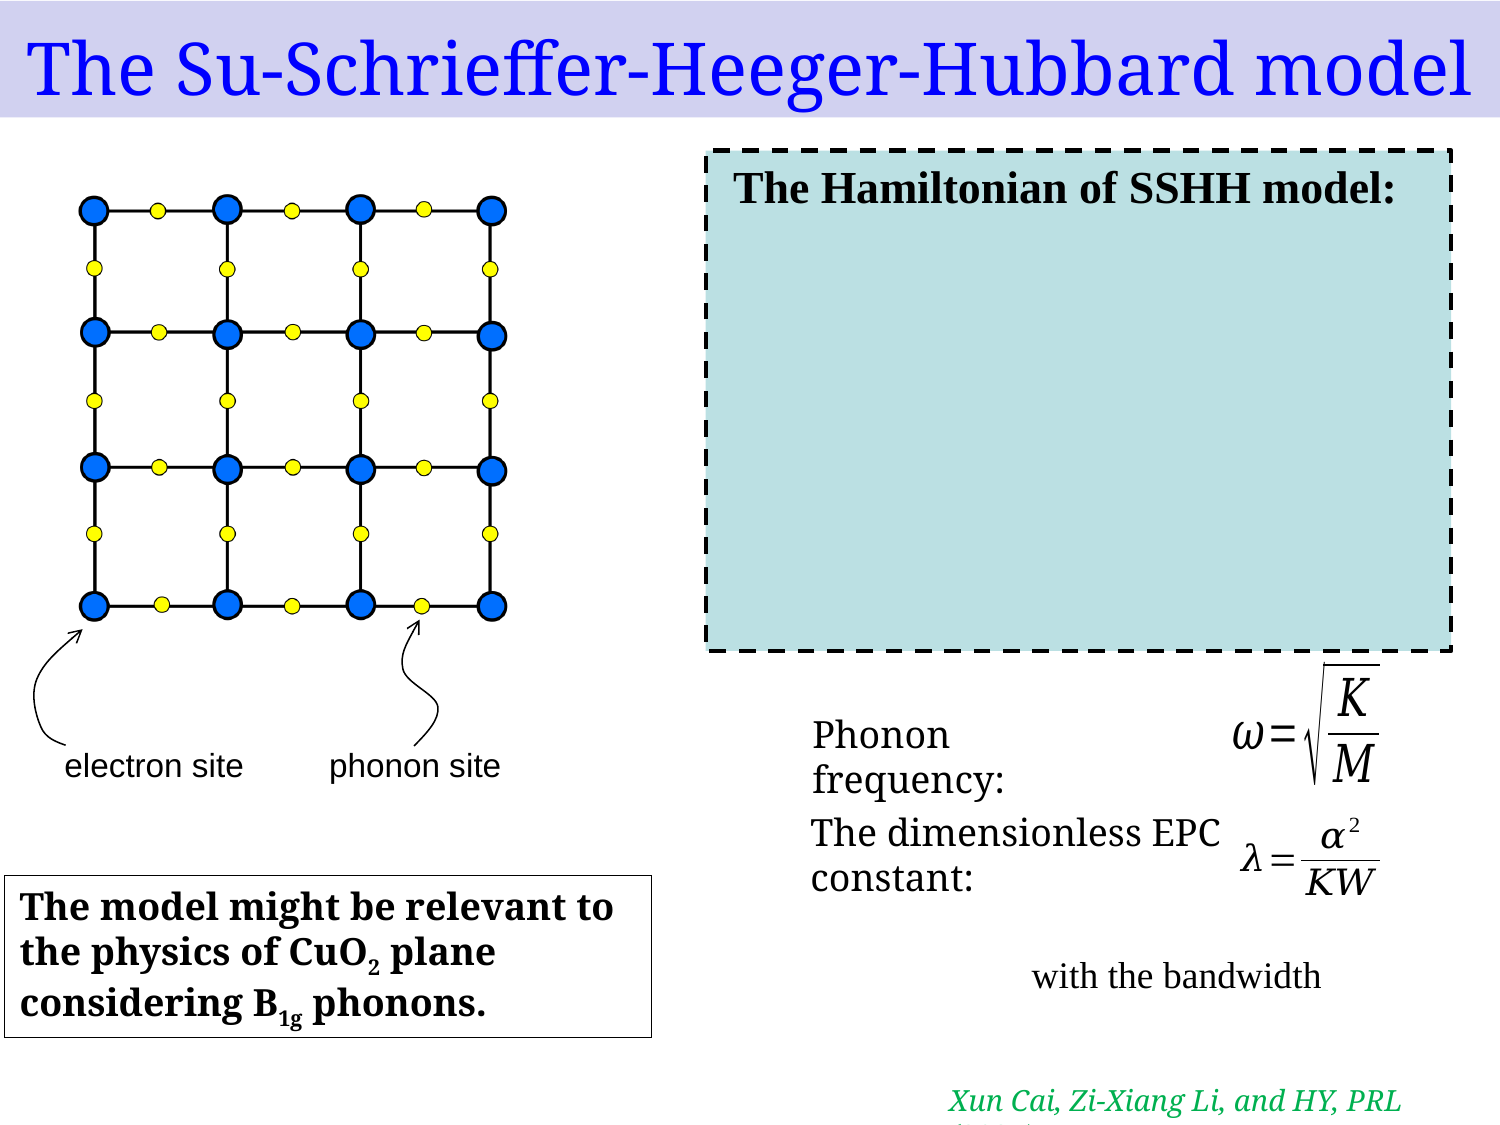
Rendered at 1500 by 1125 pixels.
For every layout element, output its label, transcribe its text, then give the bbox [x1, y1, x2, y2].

title The Su-Schrieffer-Heeger-Hubbard model [0, 0, 1500, 118]
text_box [402, 638, 438, 736]
text_box The dimensionless EPC constant: [795, 801, 1269, 907]
picture [70, 185, 522, 630]
text_box The Hamiltonian of SSHH model: [718, 150, 1464, 221]
text_box Phonon frequency: [797, 703, 1151, 801]
text_box The model might be relevant to the physics of CuO2 plane considering B1g phonons. [4, 875, 652, 1038]
text_box electron site [49, 736, 260, 792]
text_box phonon site [314, 736, 683, 792]
text_box Xun Cai, Zi-Xiang Li, and HY, PRL (2021) [934, 1074, 1489, 1125]
text_box [704, 148, 1453, 653]
text_box [33, 638, 82, 738]
